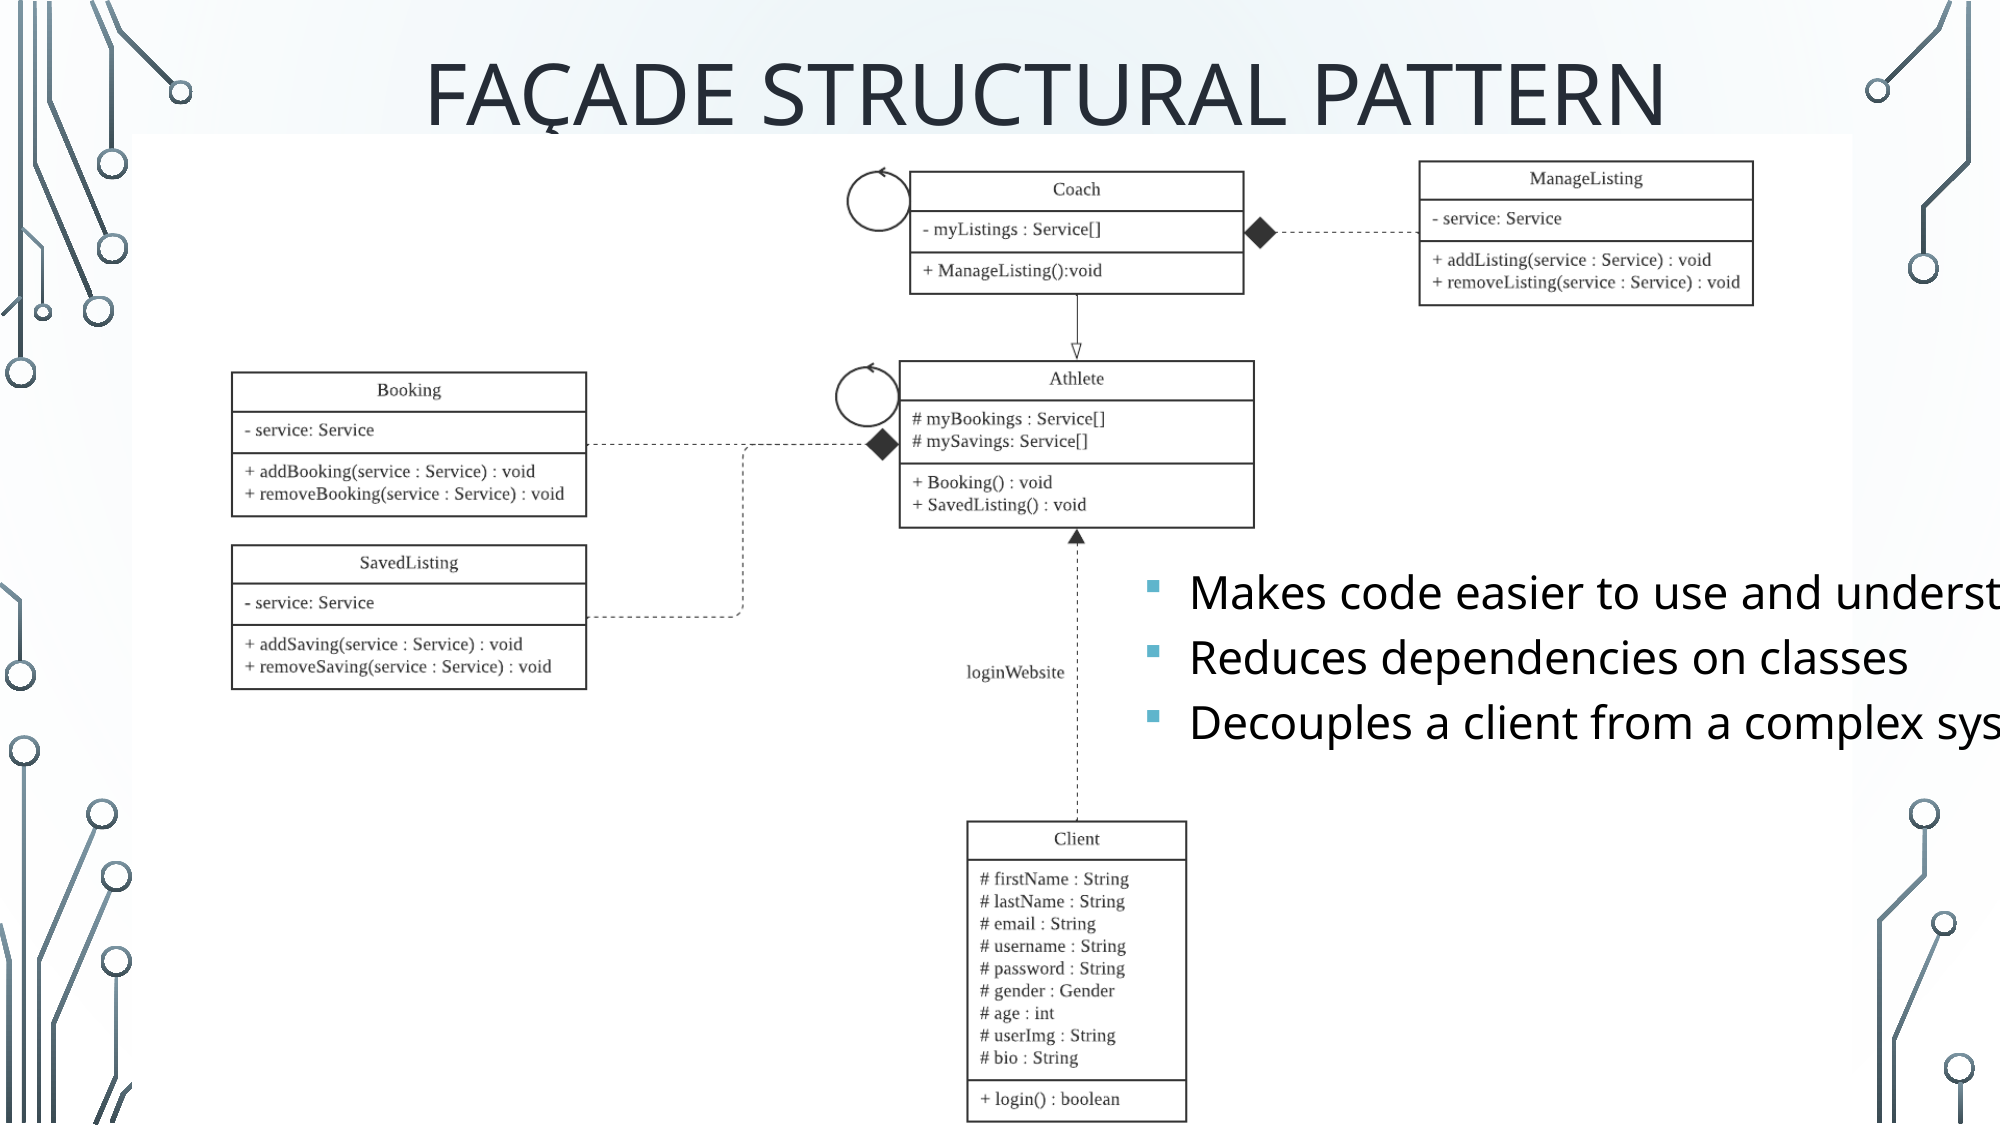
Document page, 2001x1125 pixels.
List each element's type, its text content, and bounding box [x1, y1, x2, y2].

title Façade Structural pattern [313, 0, 1780, 124]
text_box [31, 124, 1968, 1001]
picture [131, 134, 1853, 1125]
text_box Makes code easier to use and understand Reduces dependencies on classes Decouples a client from a complex system [1853, 562, 2000, 749]
